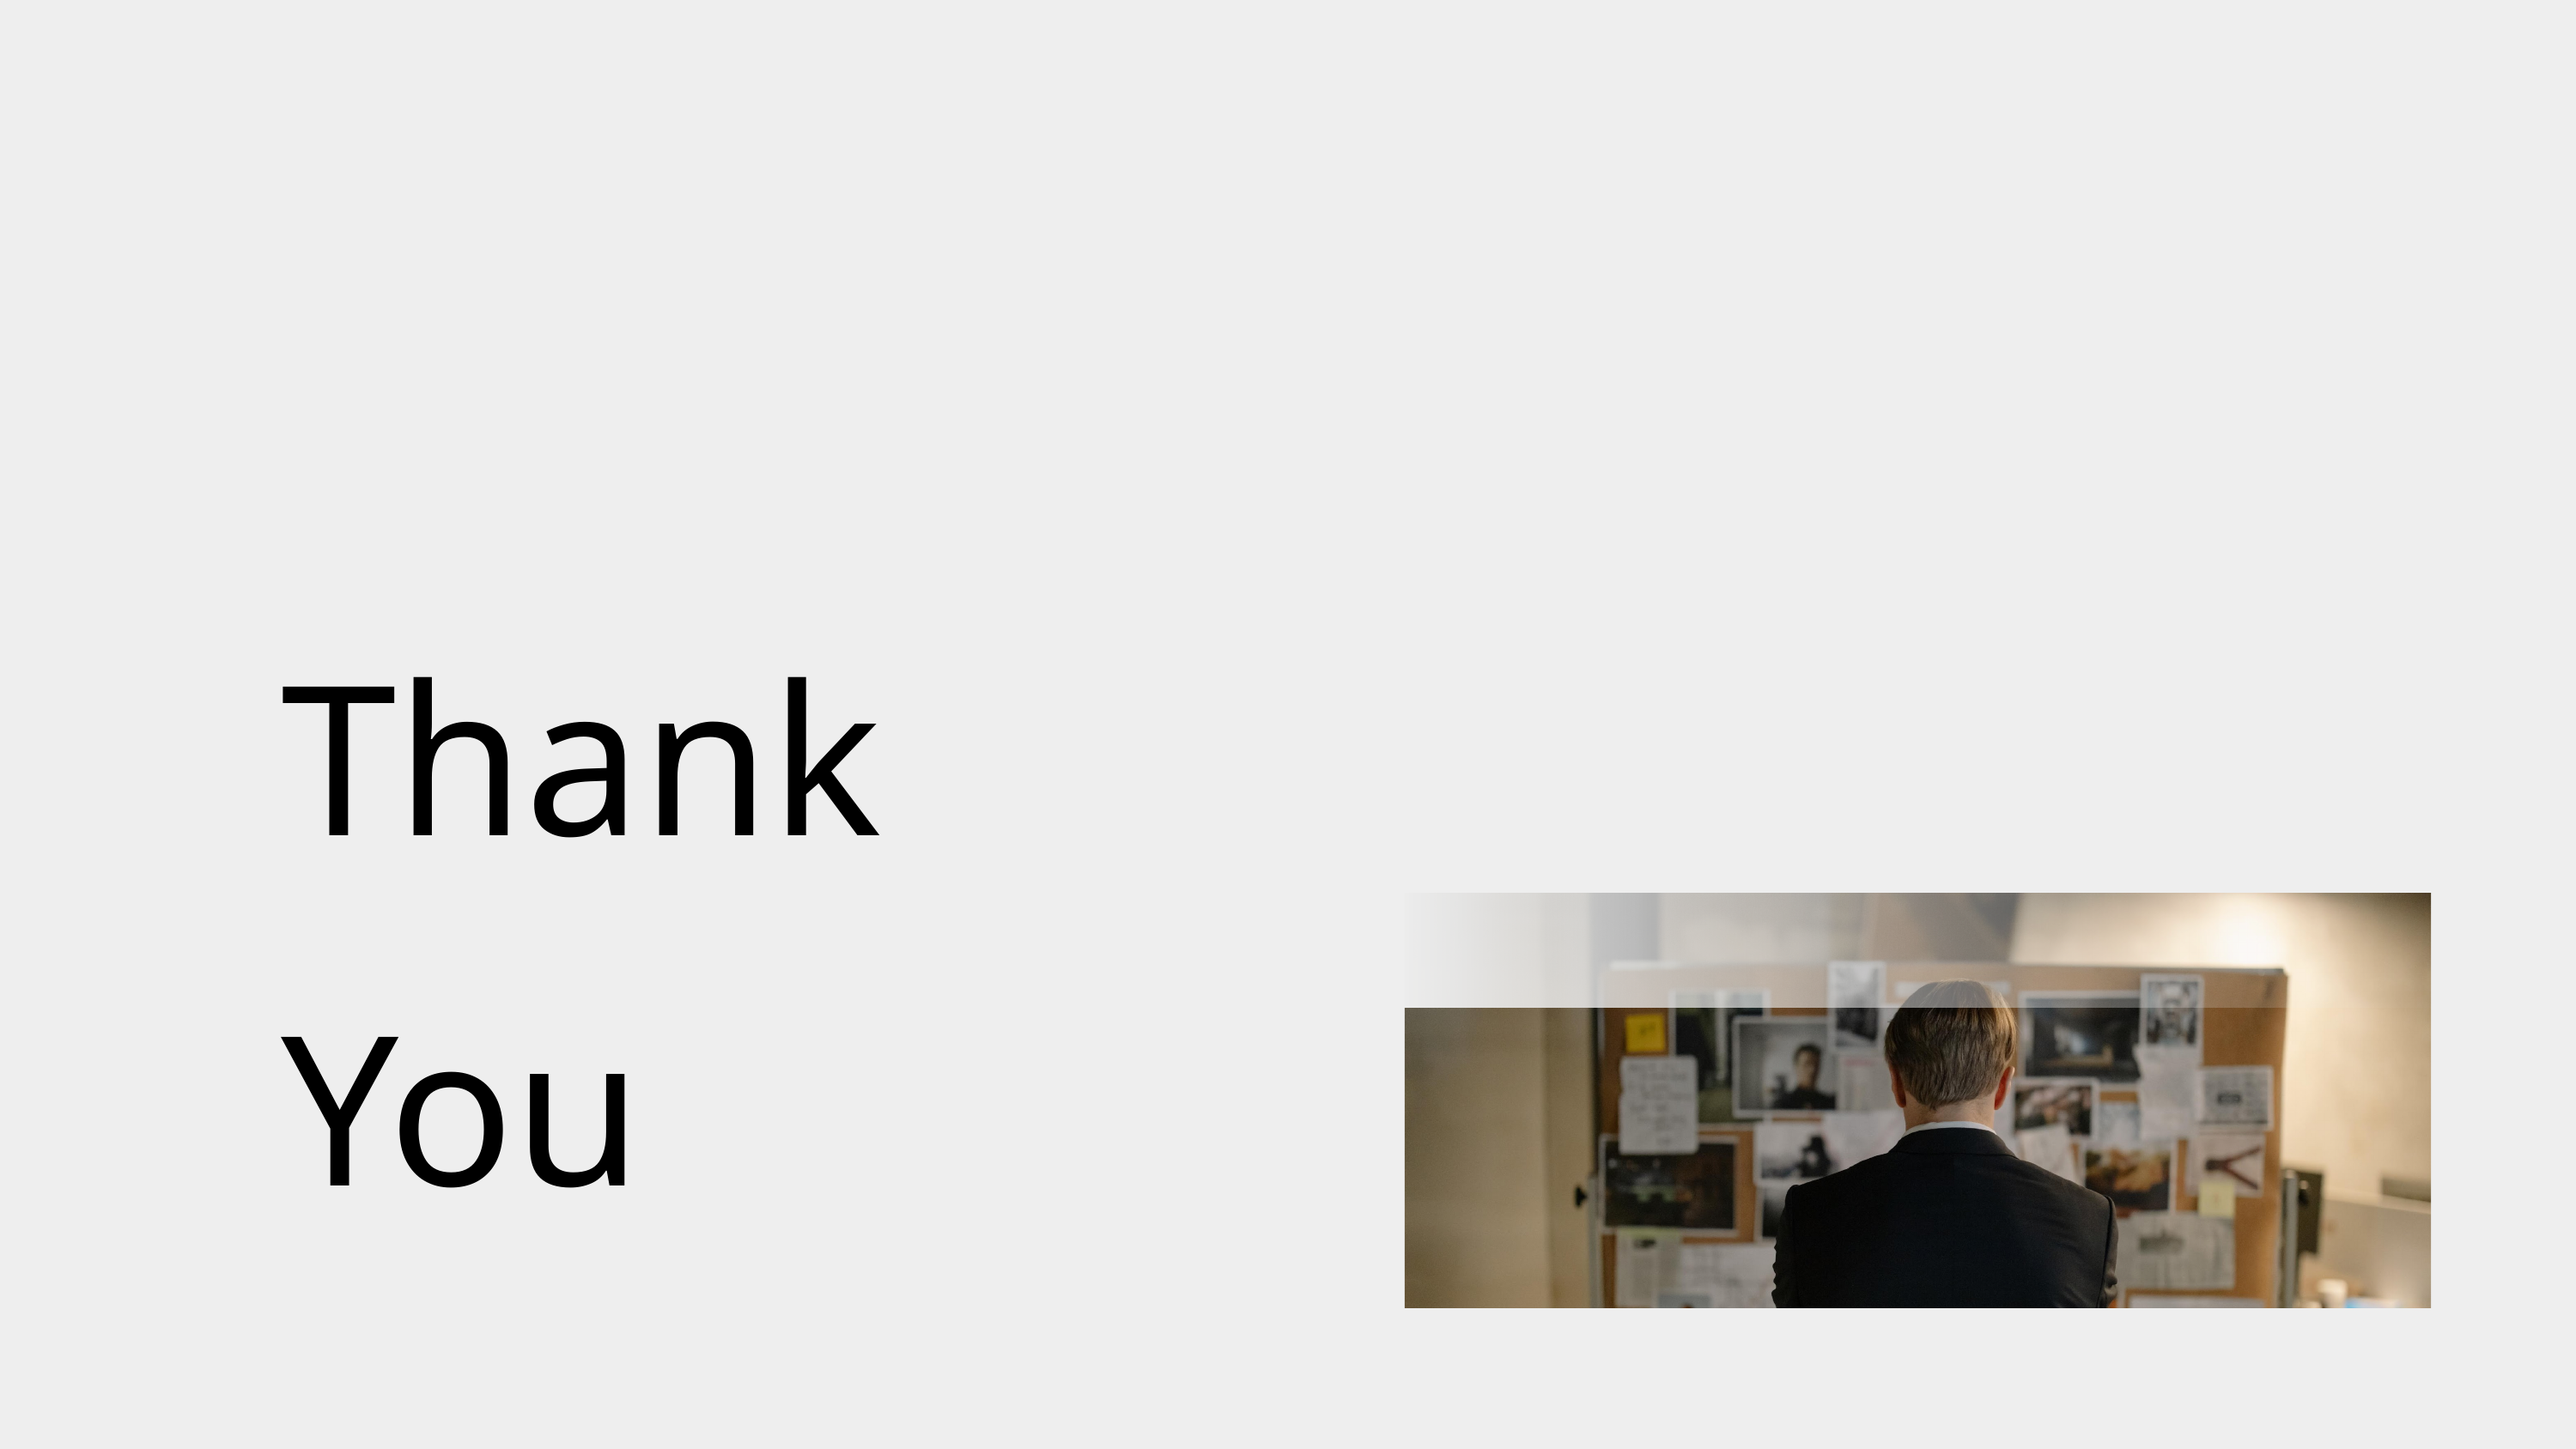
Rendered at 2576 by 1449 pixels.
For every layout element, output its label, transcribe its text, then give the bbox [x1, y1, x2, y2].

text_box [1990, 893, 2432, 1308]
text_box [1404, 1008, 1865, 1308]
text_box Thank You [280, 527, 1288, 1228]
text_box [1869, 415, 1987, 1449]
